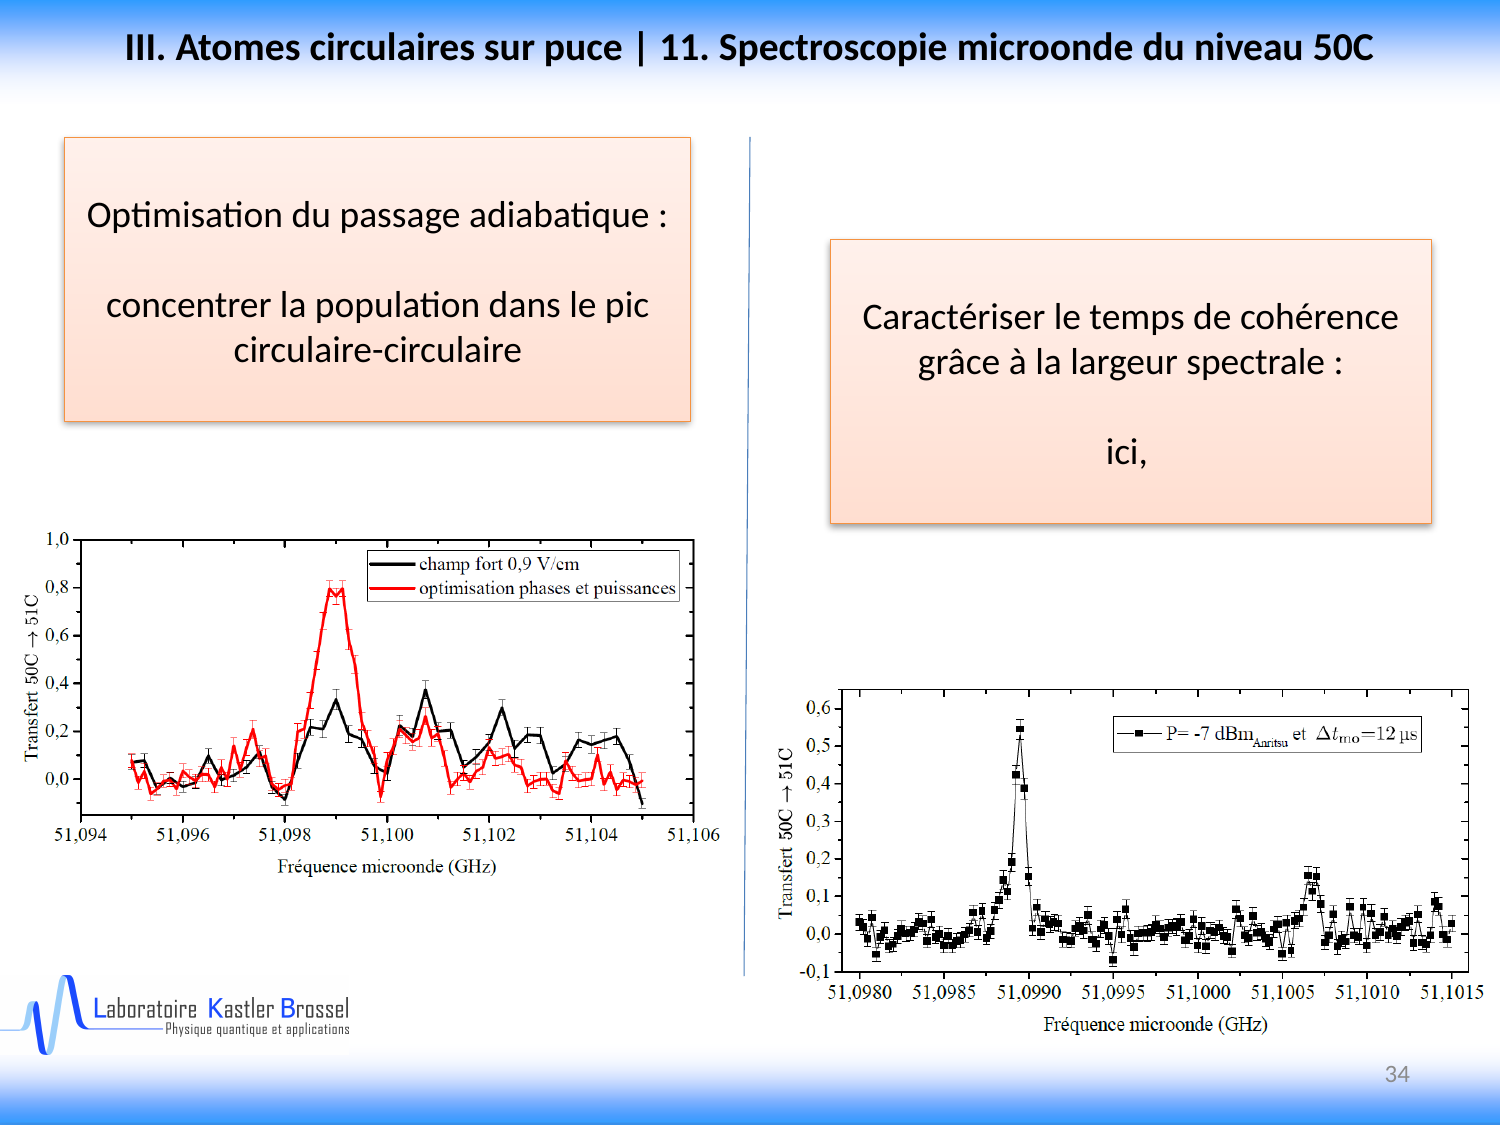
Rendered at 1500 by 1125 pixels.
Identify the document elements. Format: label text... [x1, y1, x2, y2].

text_box Optimisation du passage adiabatique : concentrer la population dans le pic circulaire-circulaire [64, 137, 691, 422]
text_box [744, 137, 750, 976]
slide_number 34 [1074, 1050, 1425, 1103]
picture [0, 90, 1500, 1125]
title III. Atomes circulaires sur puce | 11. Spectroscopie microonde du niveau 50C [0, 0, 1500, 90]
